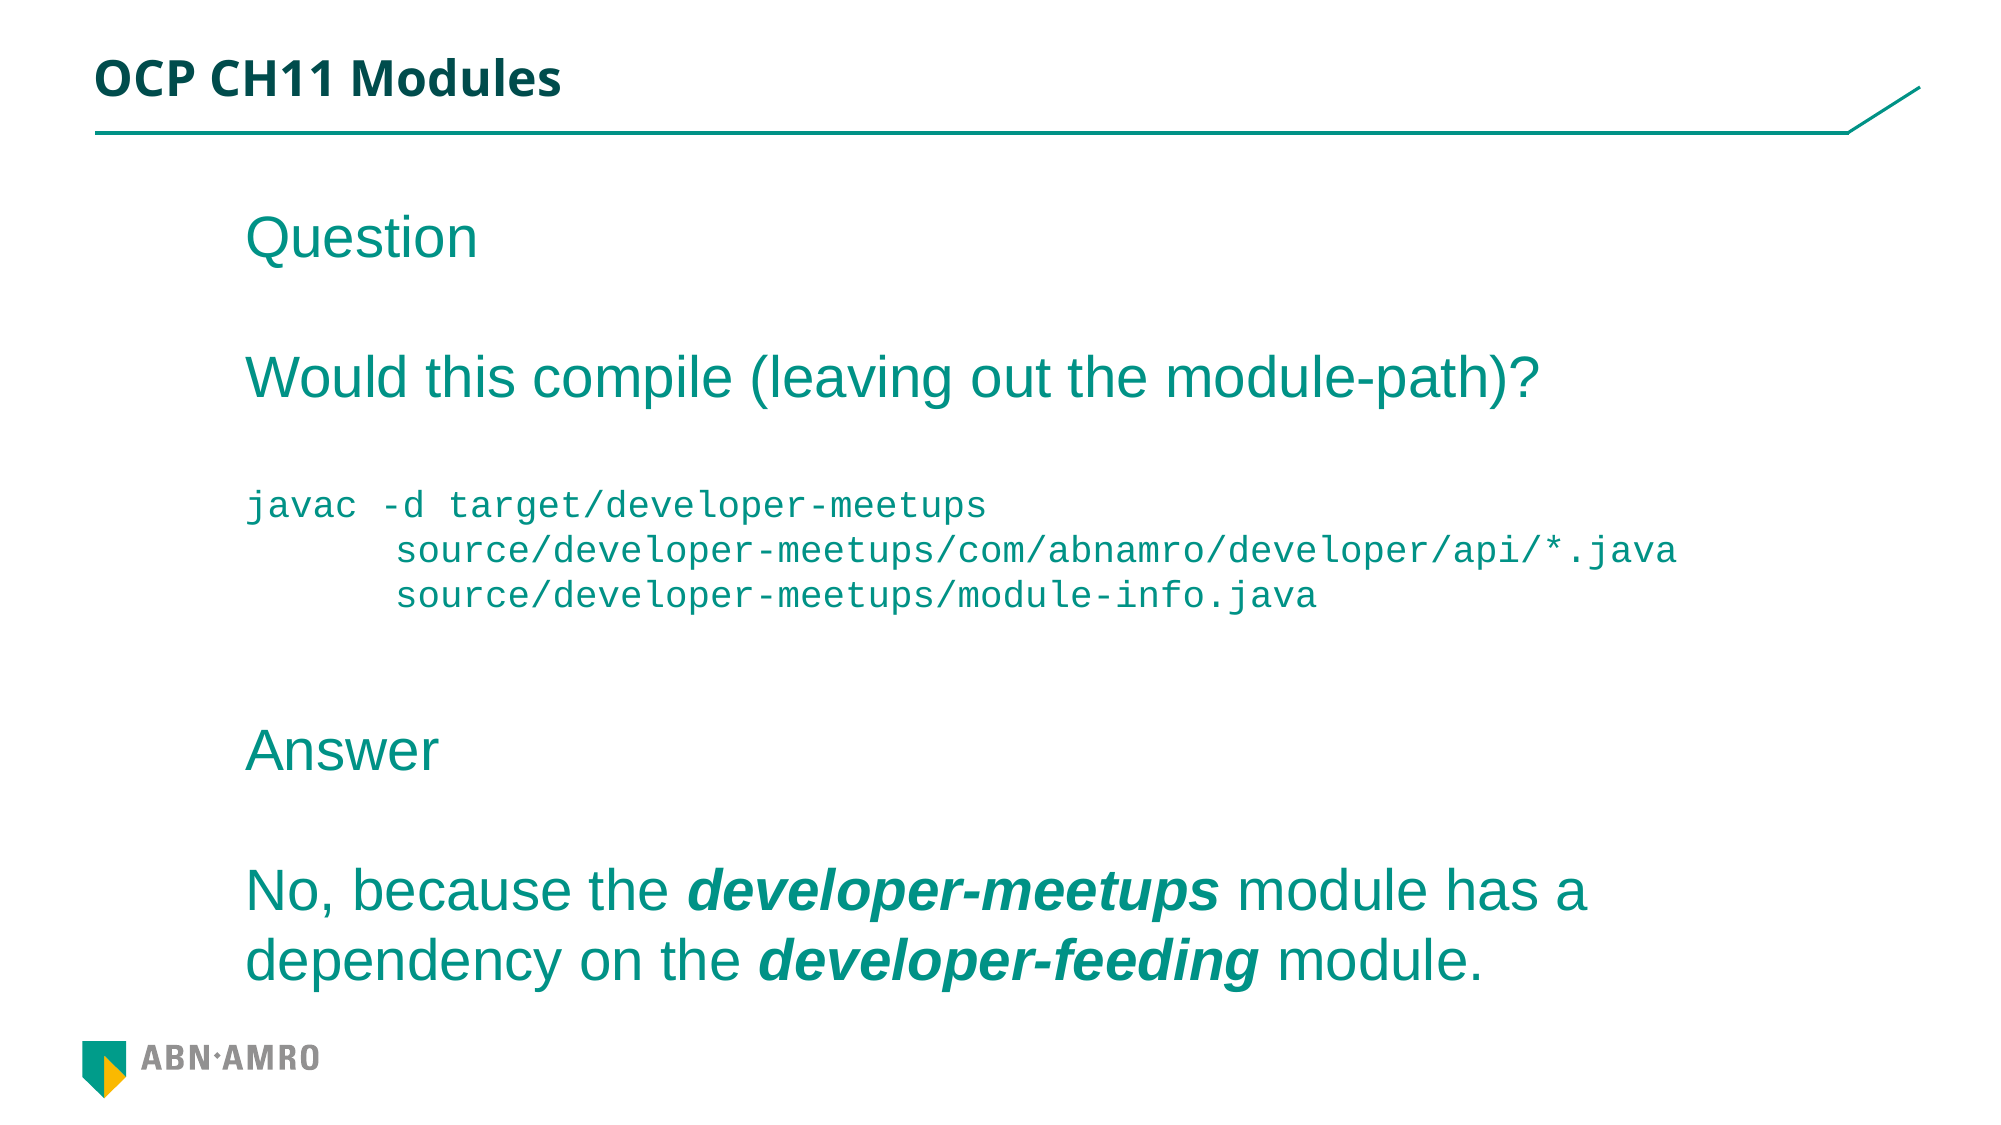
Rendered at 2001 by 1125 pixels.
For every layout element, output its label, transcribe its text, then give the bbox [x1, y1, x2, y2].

text_box Answer No, because the developer-meetups module has a dependency on the developer-feeding module. [230, 705, 1709, 1000]
title OCP CH11 Modules [78, 30, 2000, 114]
text_box Question Would this compile (leaving out the module-path)? javac -d target/developer-meetups source/developer-meetups/com/abnamro/developer/api/*.java source/developer-meetups/module-info.java [230, 192, 1758, 622]
